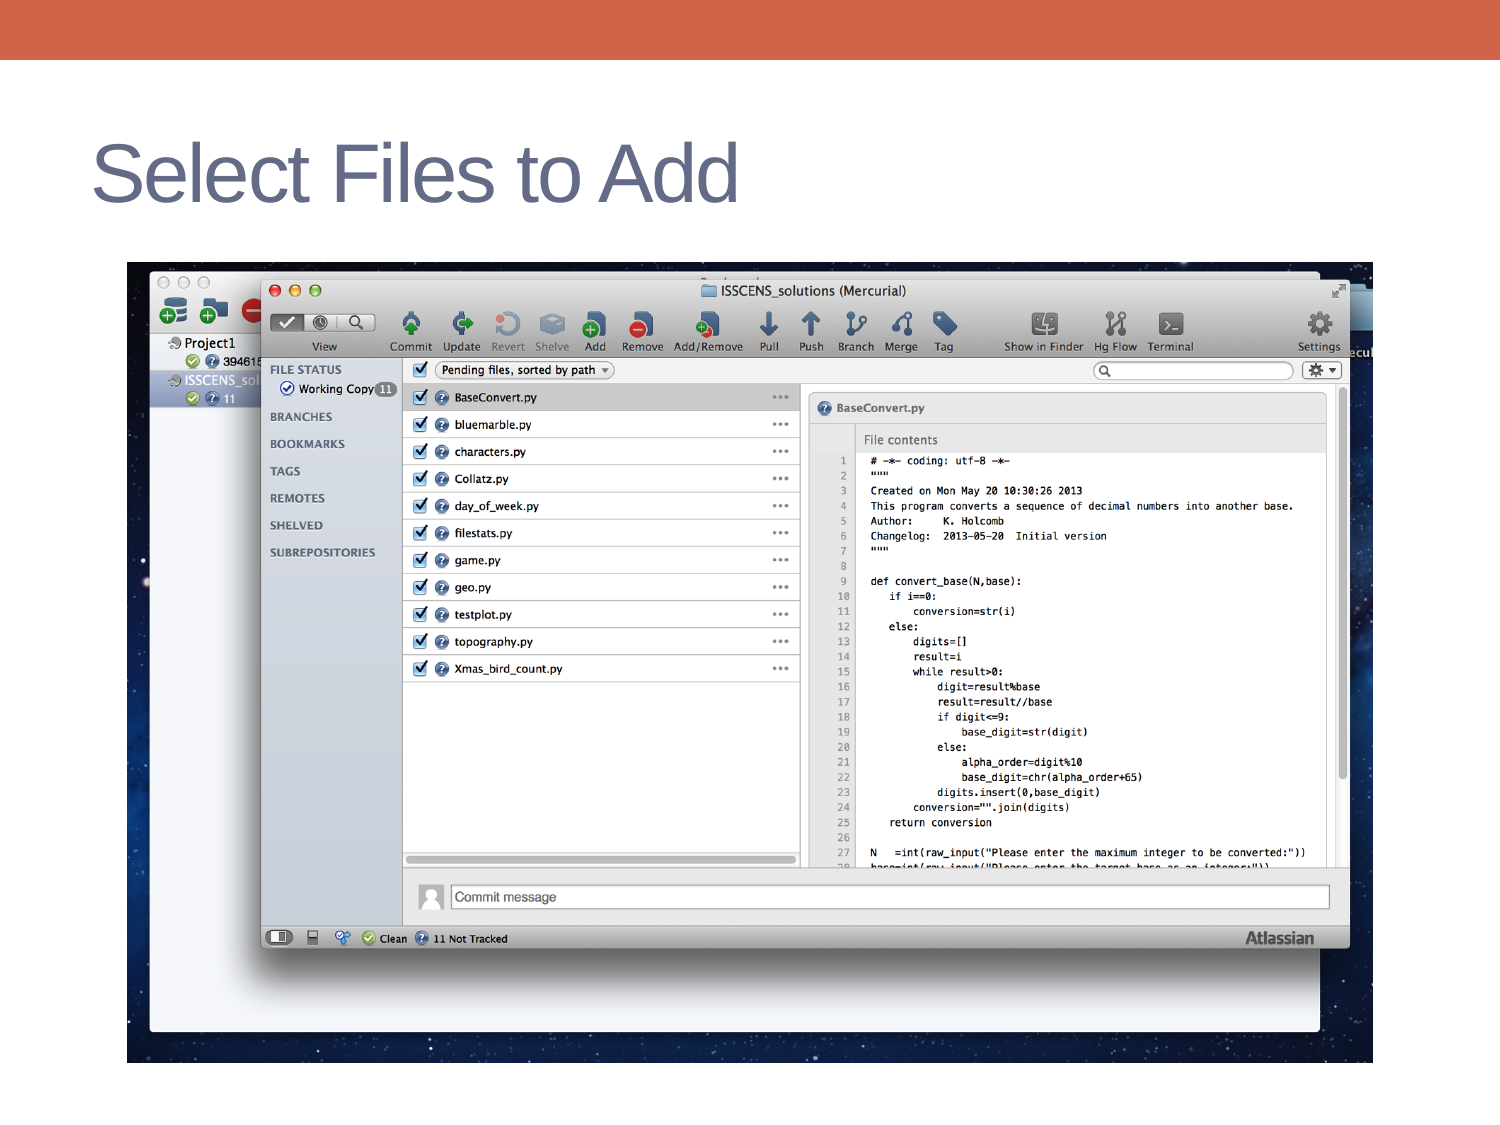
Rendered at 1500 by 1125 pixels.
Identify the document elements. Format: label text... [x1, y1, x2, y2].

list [127, 262, 1373, 1063]
title Select Files to Add [75, 87, 1425, 250]
